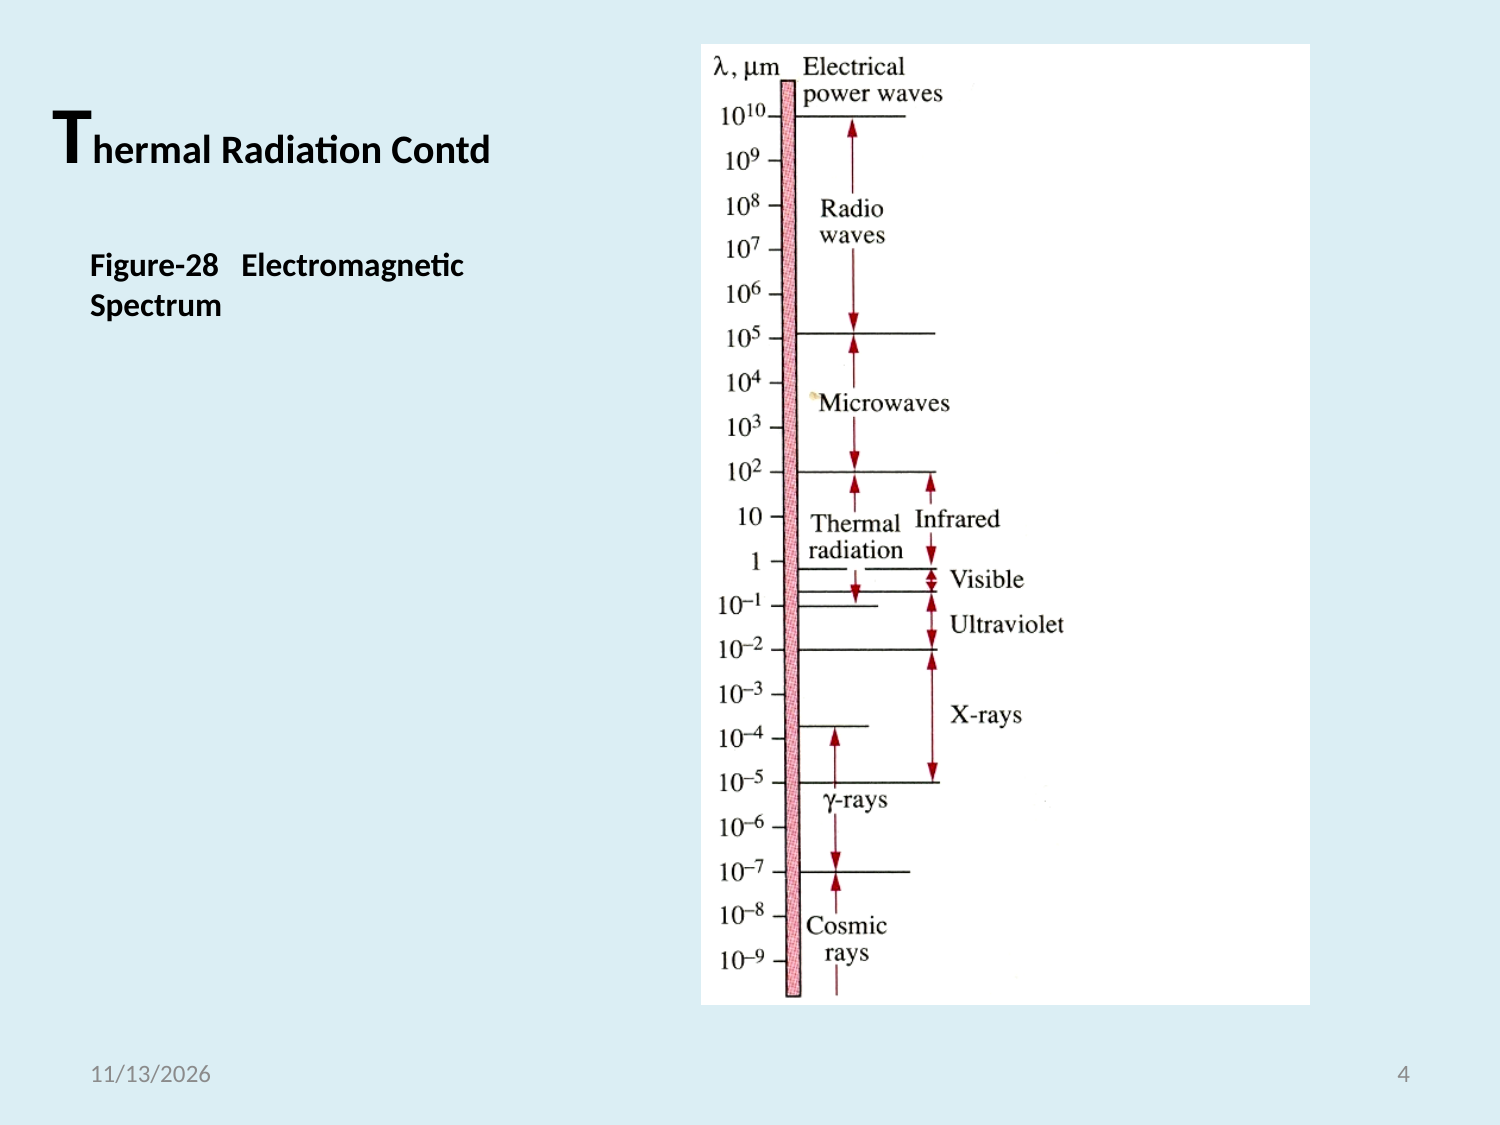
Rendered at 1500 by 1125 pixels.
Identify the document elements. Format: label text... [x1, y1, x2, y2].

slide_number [75, 1042, 425, 1103]
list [701, 44, 1310, 1006]
slide_number 4 [1074, 1042, 1425, 1103]
title Thermal Radiation Contd [37, 75, 638, 188]
list Figure-28 Electromagnetic Spectrum [75, 235, 569, 1005]
